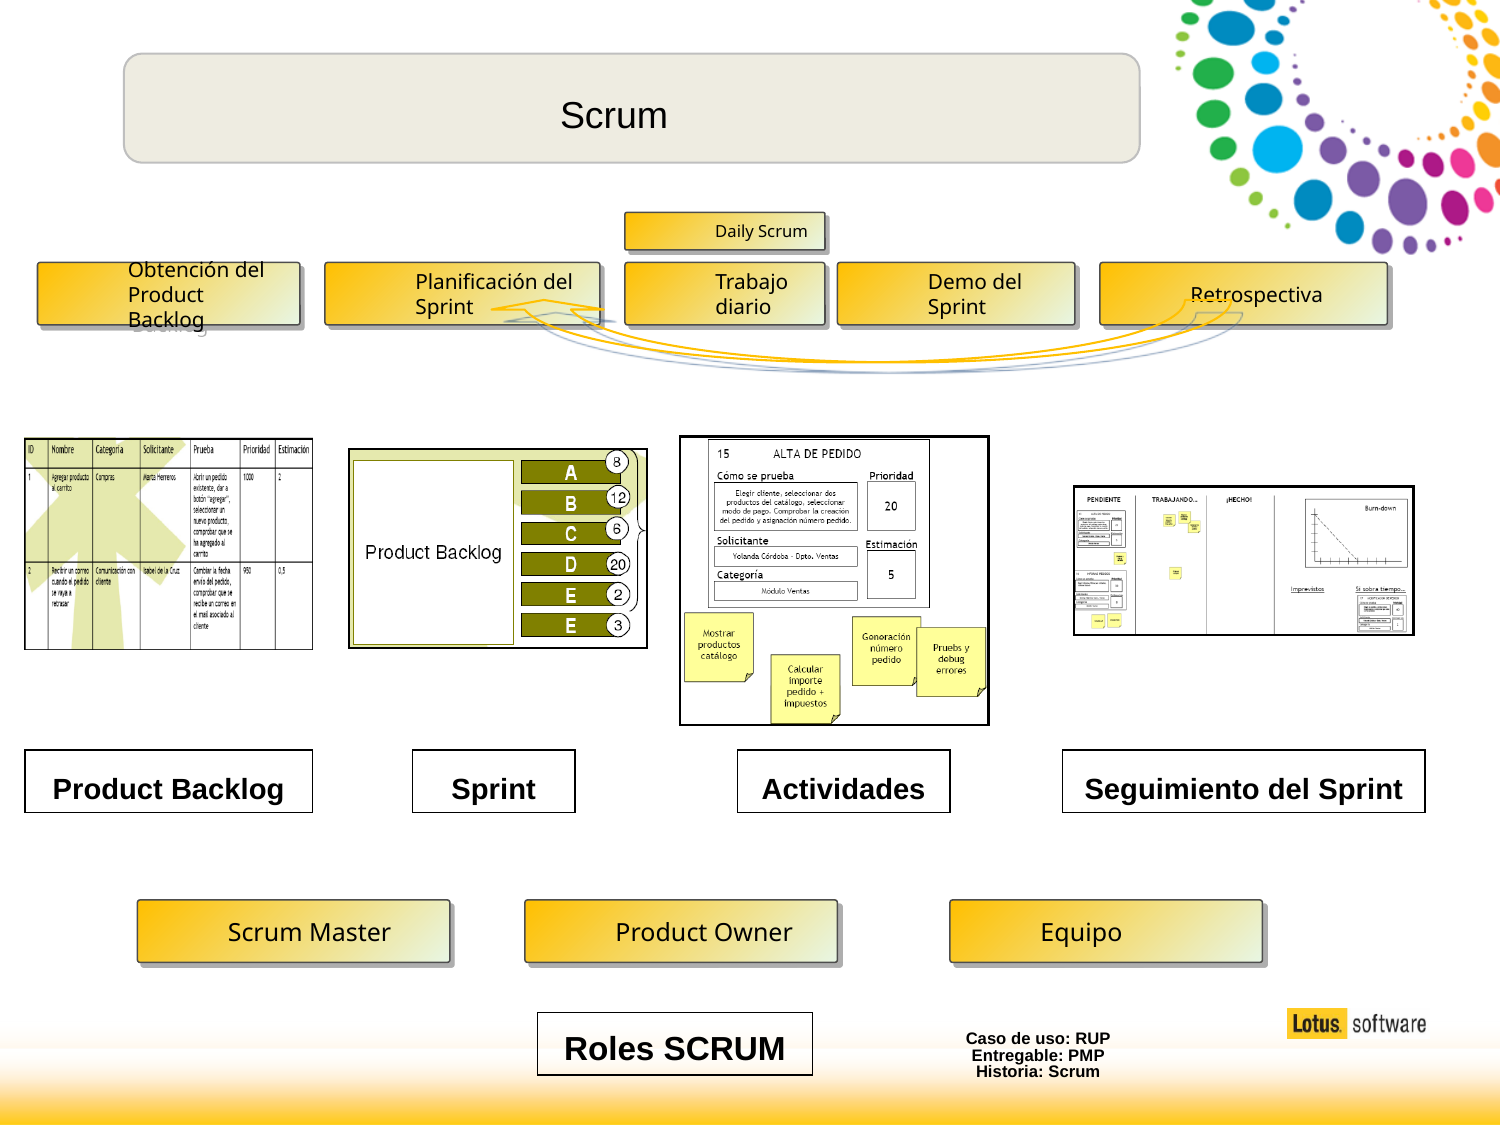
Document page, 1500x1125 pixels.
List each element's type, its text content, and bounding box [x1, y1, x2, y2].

text_box Retrospectiva [1099, 262, 1388, 325]
text_box Roles SCRUM [537, 1012, 813, 1075]
text_box Actividades [737, 749, 950, 813]
picture [680, 437, 988, 725]
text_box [88, 42, 1140, 185]
text_box Caso de uso: RUP Entregable: PMP Historia: Scrum [950, 1024, 1126, 1088]
text_box Daily Scrum [624, 212, 826, 250]
text_box Obtención del Product Backlog [37, 262, 301, 325]
text_box Equipo [949, 899, 1263, 963]
text_box Scrum Master [137, 899, 450, 963]
text_box Product Backlog [24, 749, 313, 813]
text_box Product Owner [524, 899, 838, 963]
picture [0, 1000, 1500, 1125]
picture [1074, 487, 1413, 635]
picture [1168, 0, 1500, 256]
text_box Demo del Sprint [837, 262, 1075, 325]
text_box [491, 299, 1232, 363]
text_box Planificación del Sprint [324, 262, 600, 325]
text_box Sprint [412, 749, 575, 813]
picture [349, 449, 647, 648]
picture [24, 437, 314, 651]
text_box Trabajo diario [624, 262, 826, 325]
text_box Seguimiento del Sprint [1062, 749, 1425, 813]
